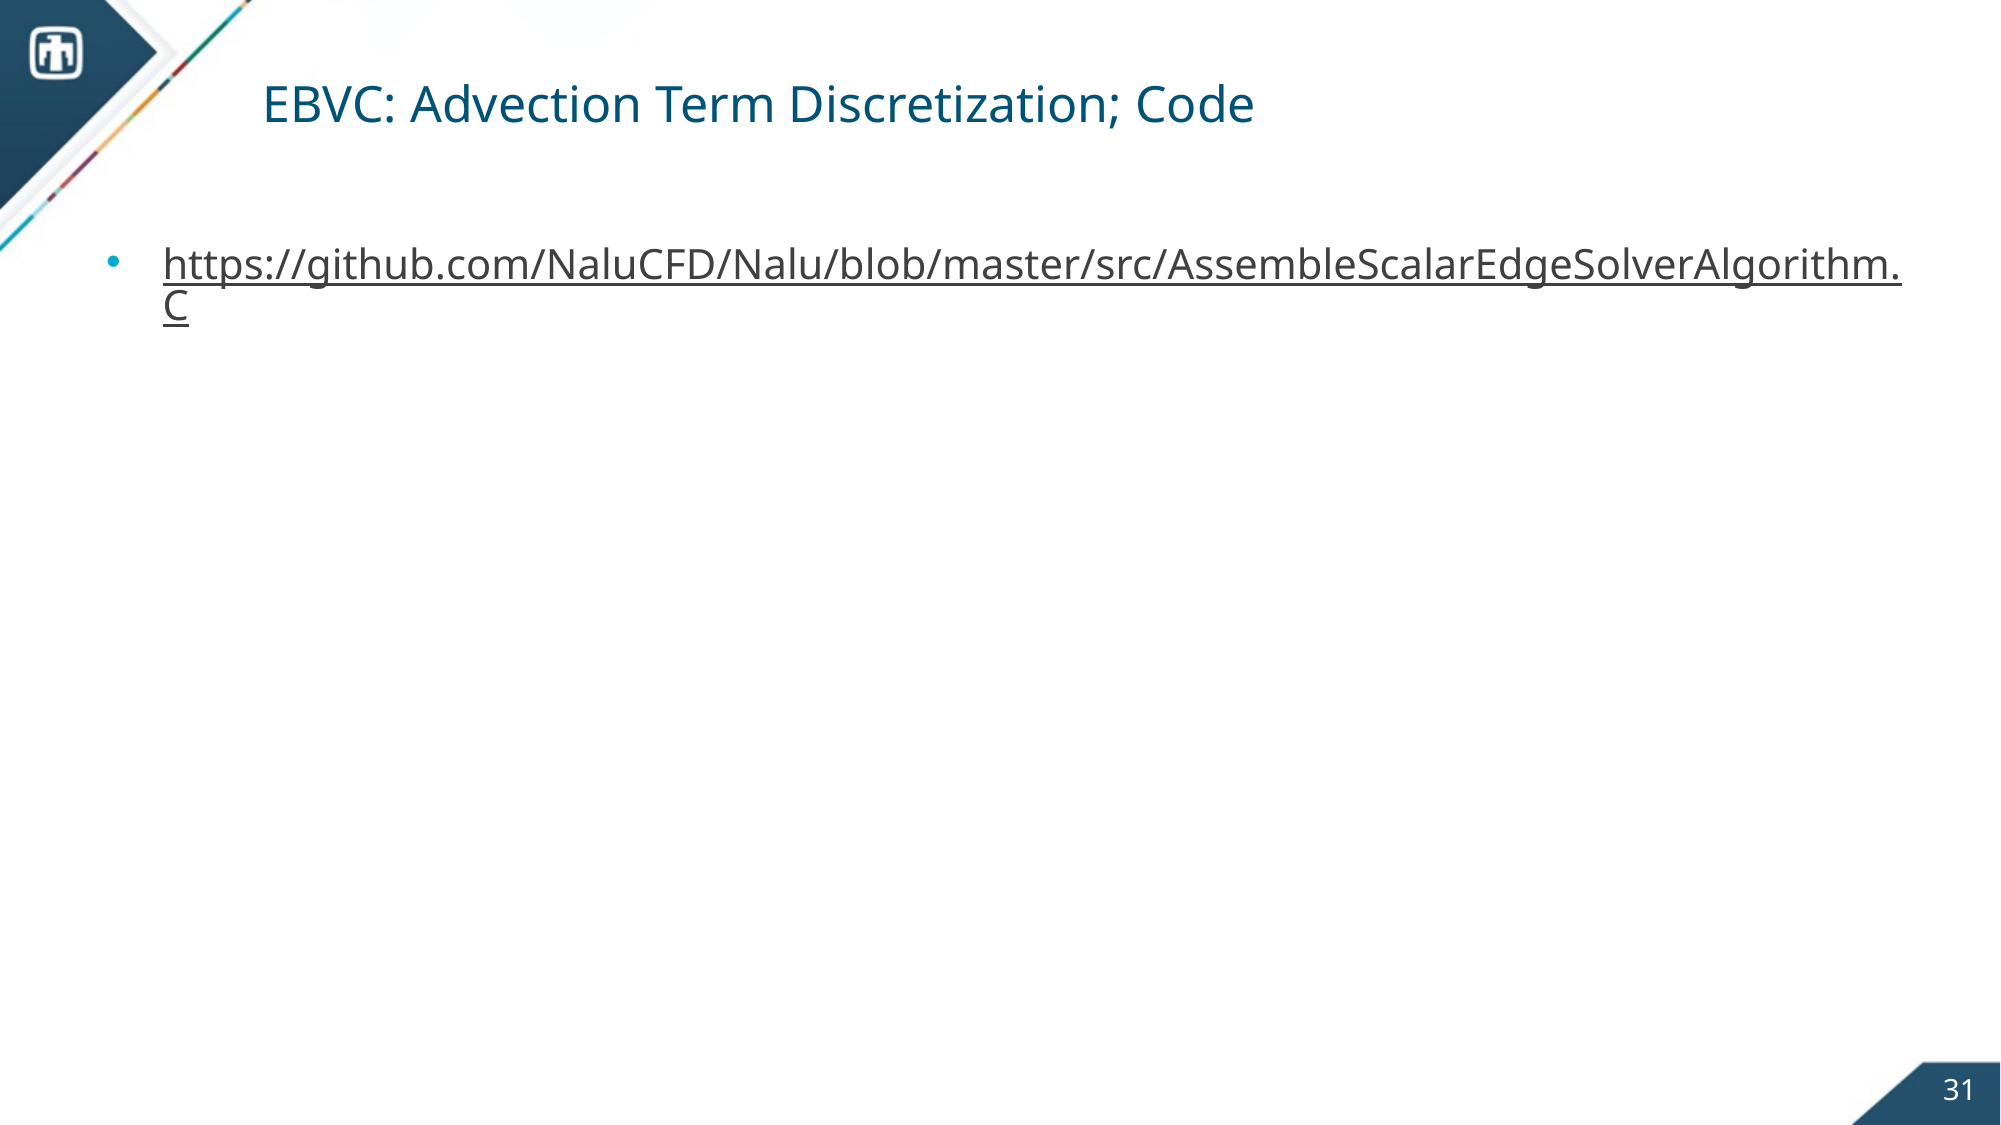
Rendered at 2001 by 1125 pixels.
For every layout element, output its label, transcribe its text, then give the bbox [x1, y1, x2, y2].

list https://github.com/NaluCFD/Nalu/blob/master/src/AssembleScalarEdgeSolverAlgorithm.C [106, 231, 1919, 1101]
picture [0, 0, 2001, 1125]
title EBVC: Advection Term Discretization; Code [262, 42, 1919, 170]
slide_number 31 [1919, 1061, 2000, 1122]
